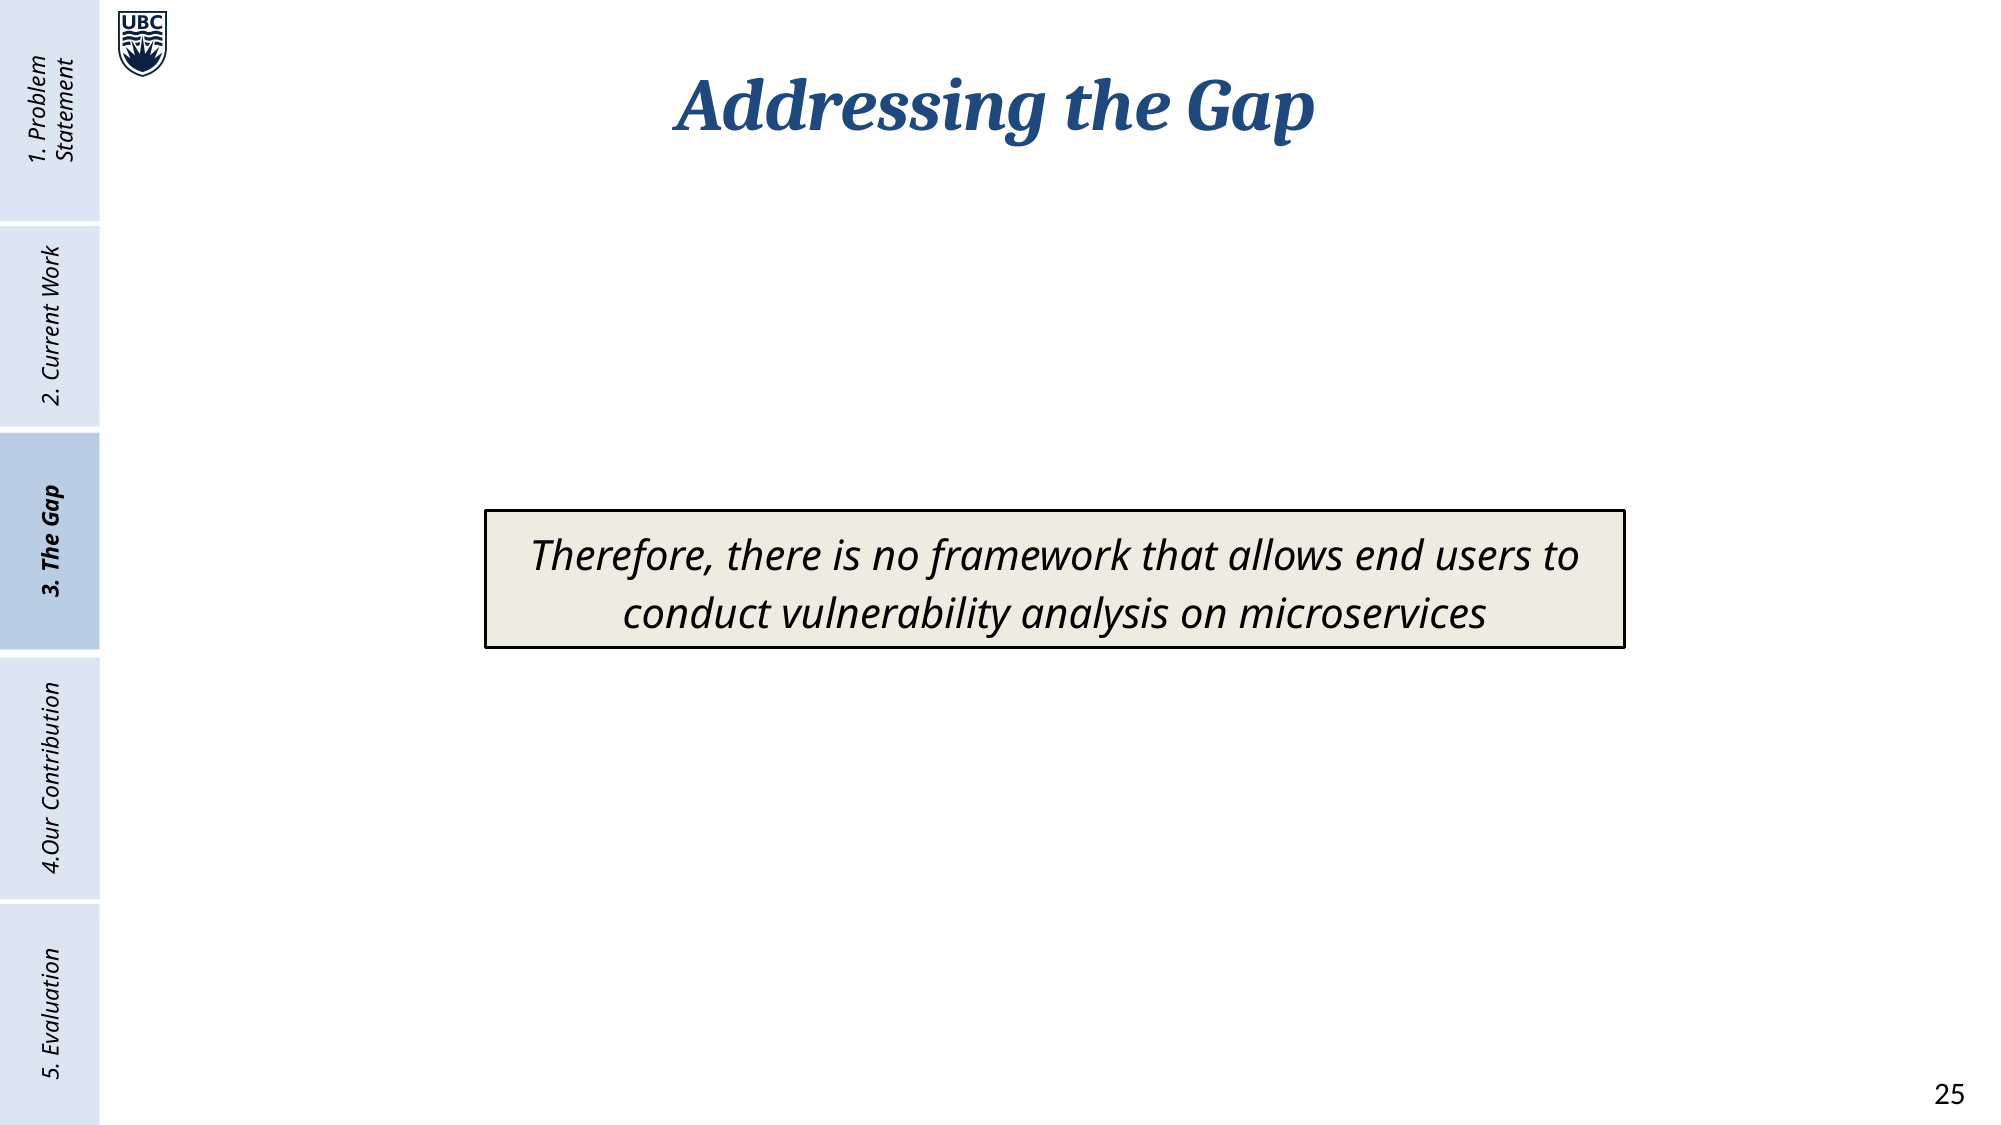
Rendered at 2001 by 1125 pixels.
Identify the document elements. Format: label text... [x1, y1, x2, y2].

picture [118, 11, 167, 77]
title Addressing the Gap [100, 40, 1929, 166]
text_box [0, 512, 613, 613]
text_box Therefore, there is no framework that allows end users to conduct vulnerability analysis on microservices [485, 510, 1625, 648]
slide_number 25 [1899, 1062, 2000, 1122]
